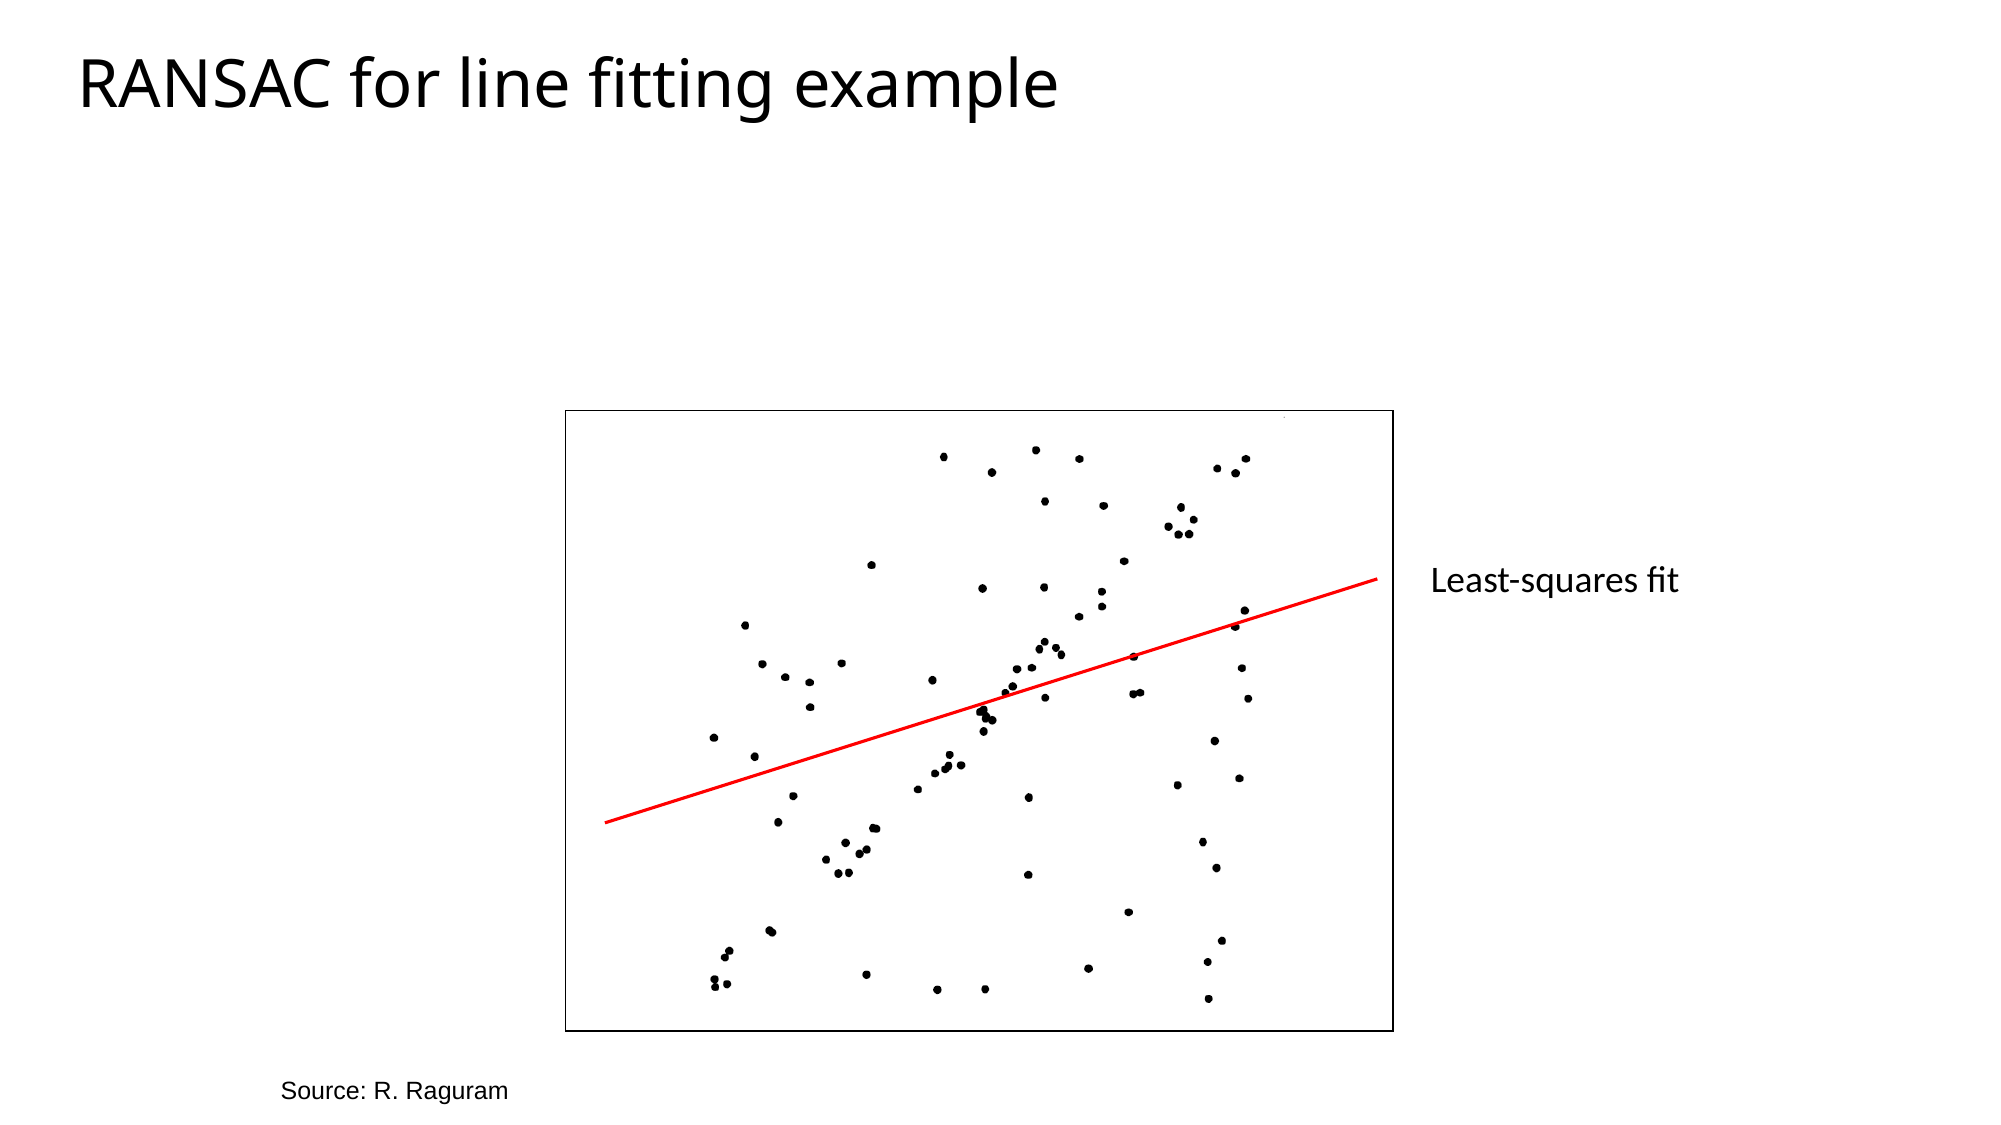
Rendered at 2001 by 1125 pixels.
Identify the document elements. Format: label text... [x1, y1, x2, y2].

title RANSAC for line fitting example [62, 12, 1951, 151]
text_box Source: R. Raguram [265, 1067, 525, 1112]
picture [565, 410, 1393, 1031]
text_box Least-squares fit [1416, 547, 1727, 608]
